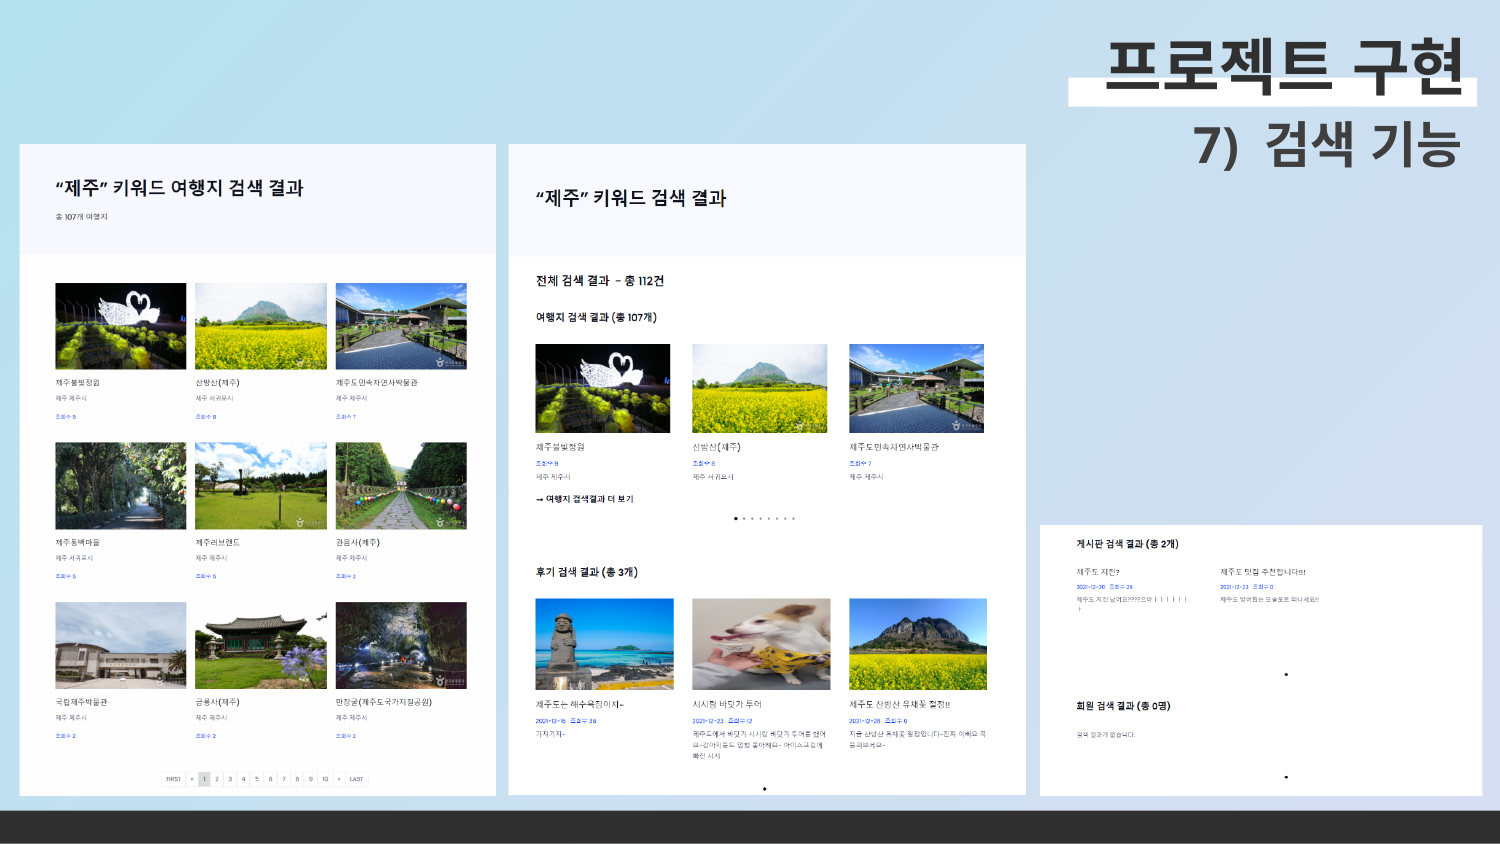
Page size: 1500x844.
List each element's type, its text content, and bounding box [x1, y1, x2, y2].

picture [1039, 525, 1483, 796]
subtitle 7) 검색 기능 [981, 98, 1478, 170]
title 프로젝트 구현 [1017, 13, 1483, 130]
picture [508, 144, 1027, 795]
picture [19, 144, 497, 796]
